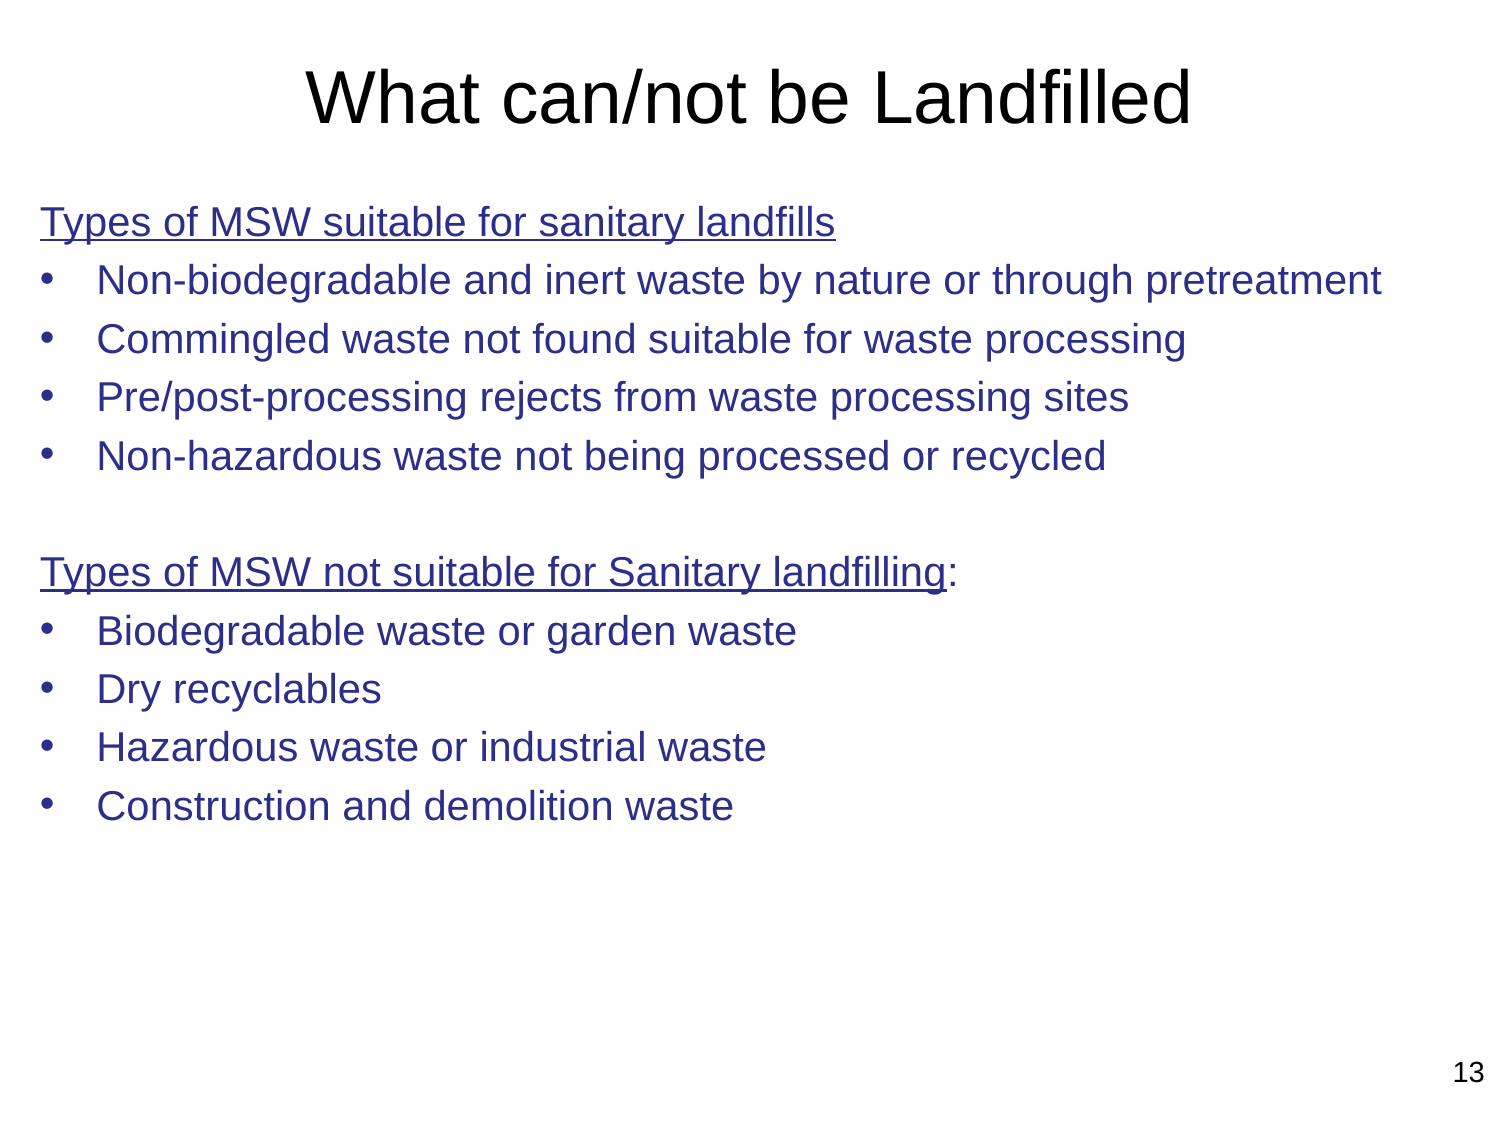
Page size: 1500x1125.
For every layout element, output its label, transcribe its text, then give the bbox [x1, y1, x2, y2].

list Types of MSW suitable for sanitary landfills Non-biodegradable and inert waste by nature or through pretreatment Commingled waste not found suitable for waste processing Pre/post-processing rejects from waste processing sites Non-hazardous waste not being processed or recycled Types of MSW not suitable for Sanitary landfilling: Biodegradable waste or garden waste Dry recyclables Hazardous waste or industrial waste Construction and demolition waste [24, 187, 1475, 1034]
slide_number 13 [1149, 1045, 1500, 1124]
title What can/not be Landfilled [75, 0, 1425, 187]
